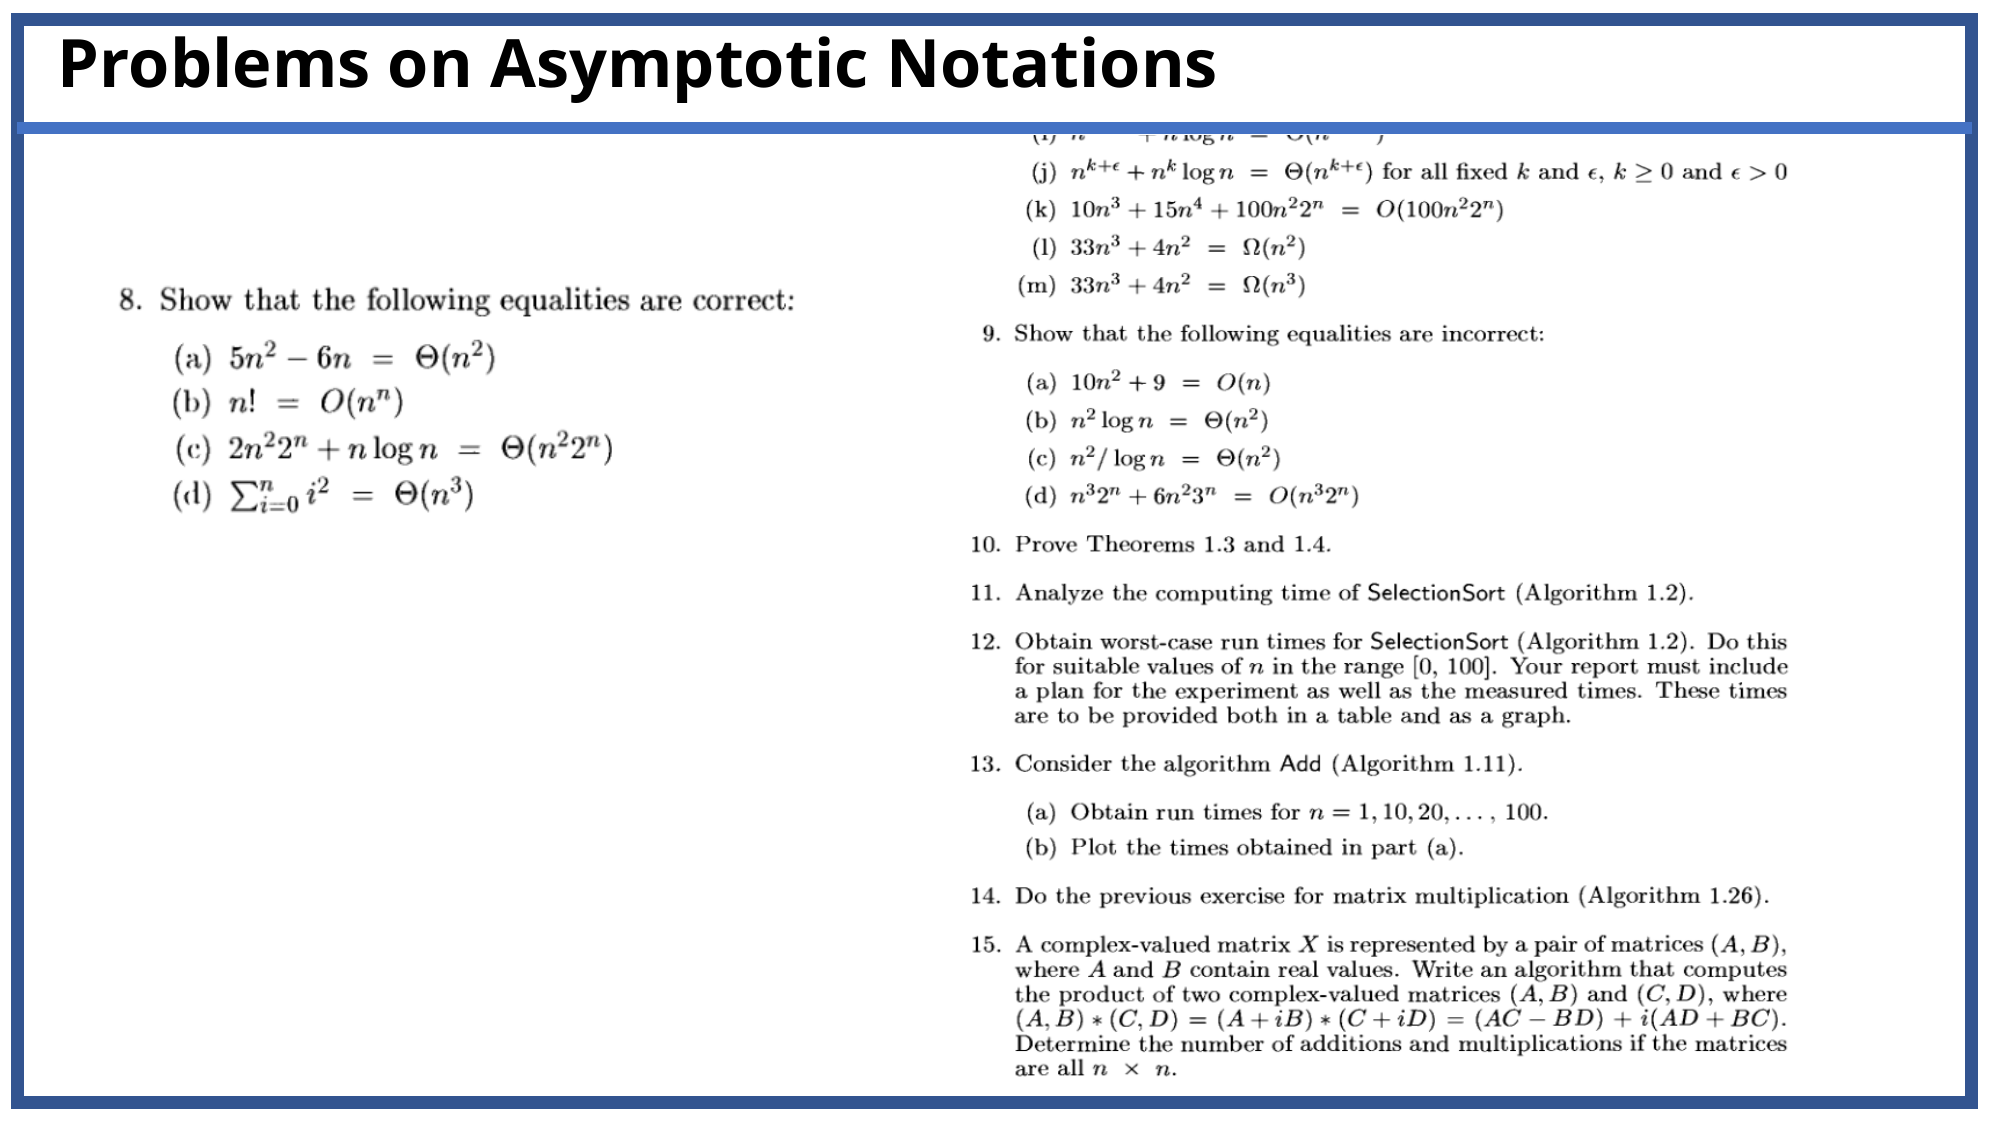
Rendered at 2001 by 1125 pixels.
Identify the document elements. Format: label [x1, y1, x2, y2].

text_box [16, 19, 1973, 1104]
picture [42, 135, 1880, 1125]
